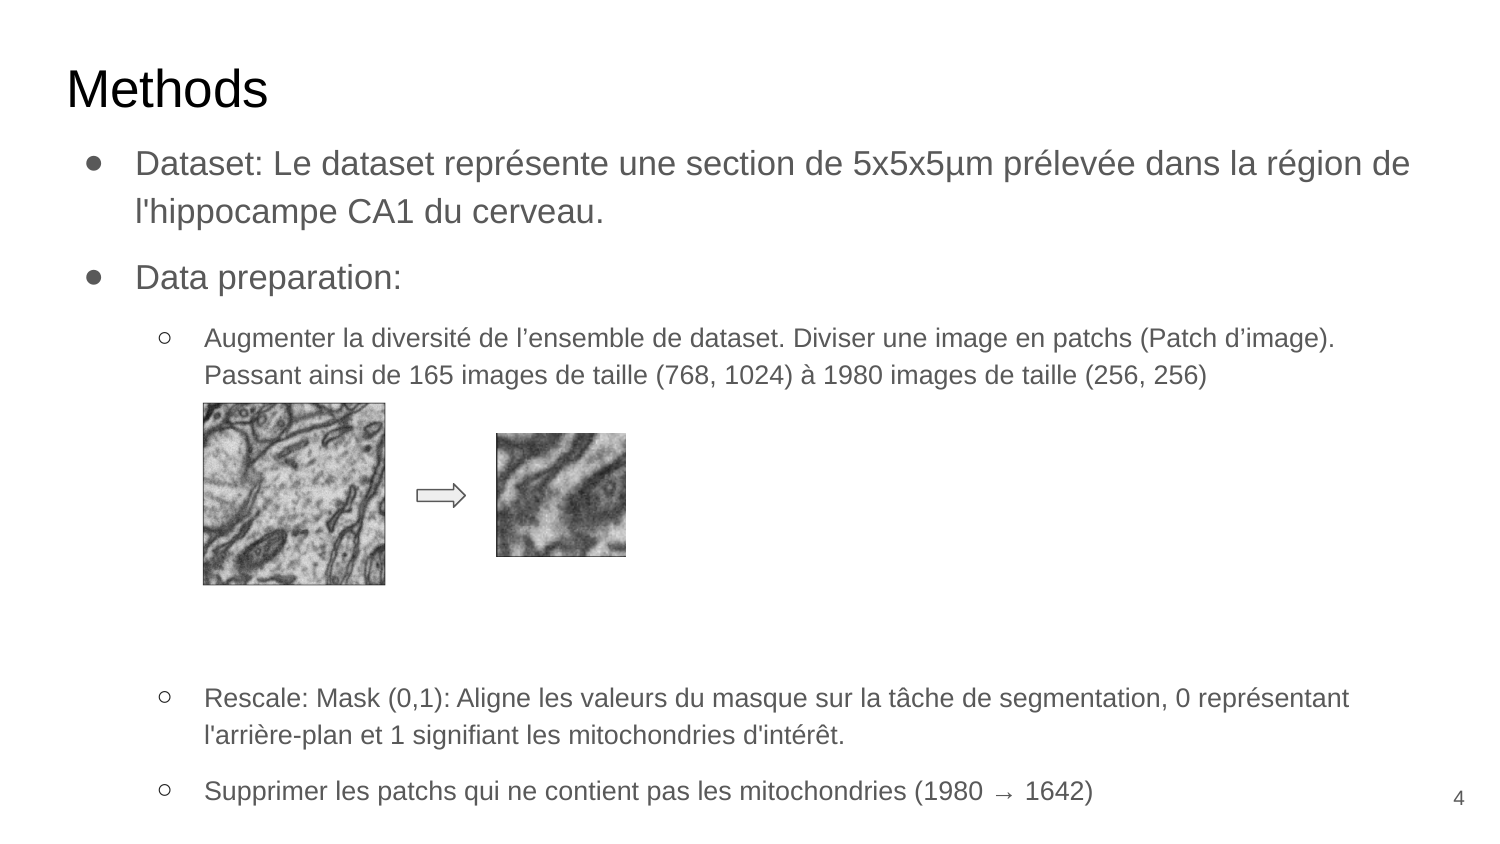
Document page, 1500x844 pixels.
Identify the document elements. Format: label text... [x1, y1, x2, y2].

title Methods [51, 39, 1449, 119]
picture [496, 433, 626, 558]
slide_number ‹#› [1389, 764, 1480, 830]
picture [200, 402, 387, 589]
list Dataset: Le dataset représente une section de 5x5x5µm prélevée dans la région de l'hippocampe CA1 du cerveau. Data preparation: Augmenter la diversité de l’ensemble de dataset. Diviser une image en patchs (Patch d’image). Passant ainsi de 165 images de taille (768, 1024) à 1980 images de taille (256, 256) Rescale: Mask (0,1): Aligne les valeurs du masque sur la tâche de segmentation, 0 représentant l'arrière-plan et 1 signifiant les mitochondries d'intérêt. Supprimer les patchs qui ne contient pas les mitochondries (1980 → 1642) [51, 119, 1449, 831]
text_box [417, 483, 466, 508]
